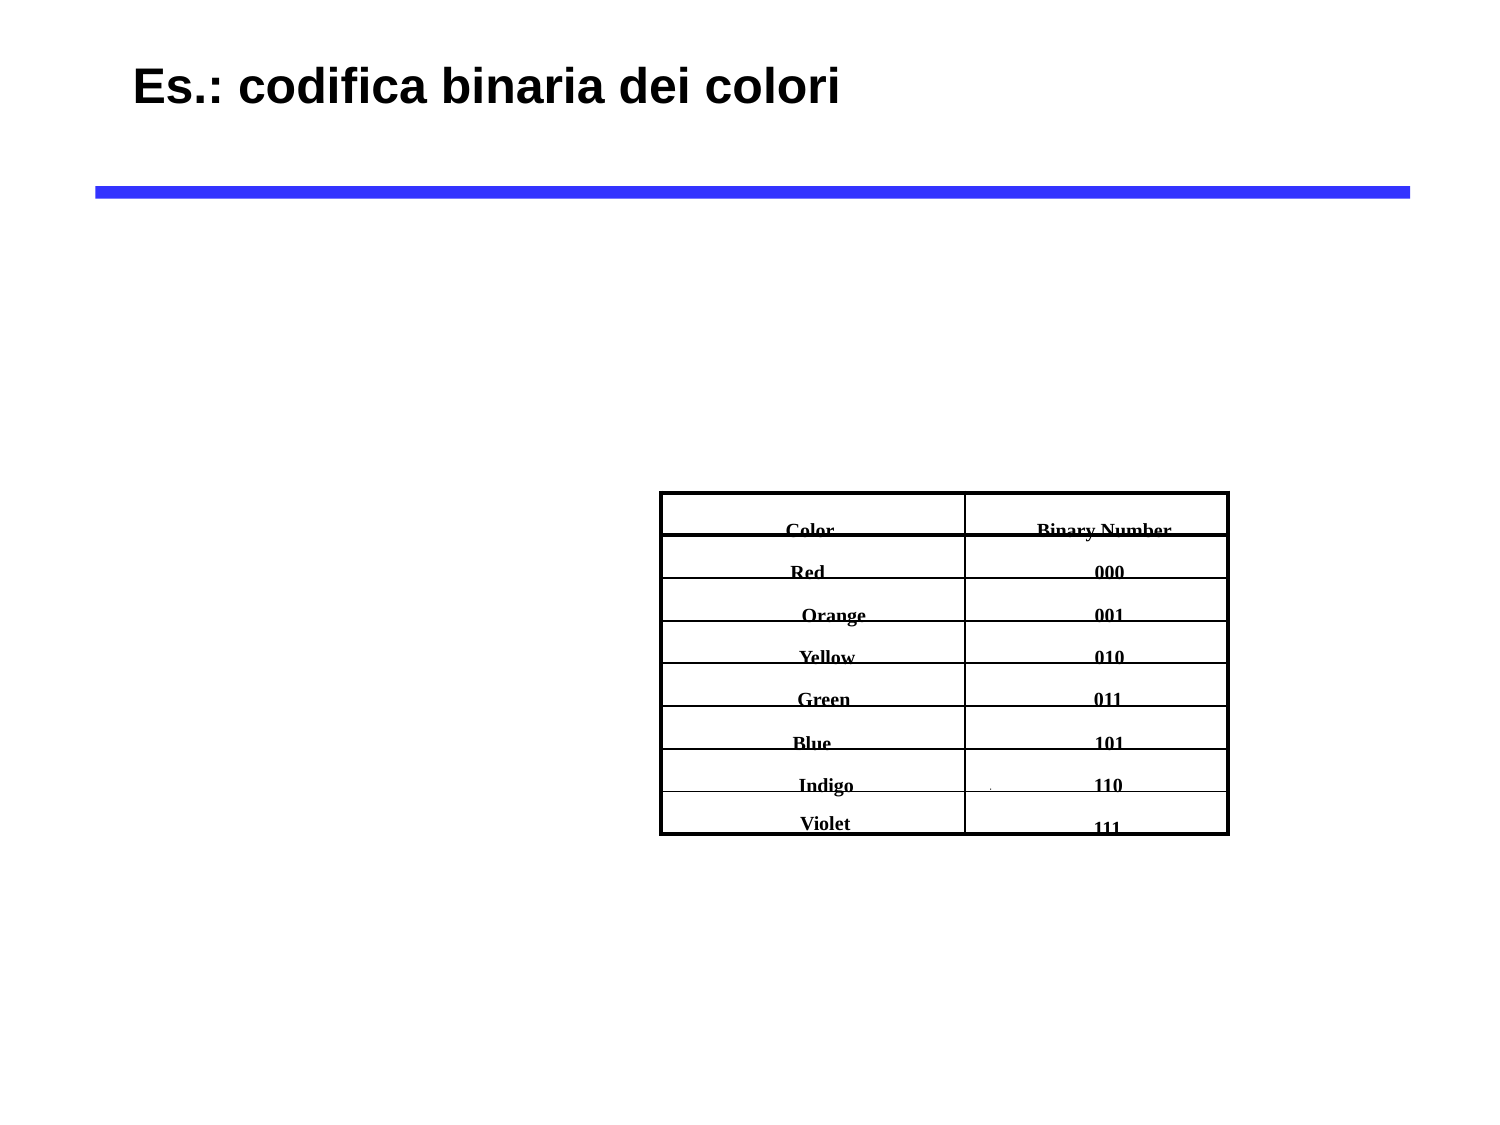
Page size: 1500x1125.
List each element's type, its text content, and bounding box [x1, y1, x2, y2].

table_cell [663, 579, 964, 620]
table_cell [966, 664, 981, 705]
table_header [966, 495, 983, 533]
table_cell [966, 622, 981, 662]
table_cell [966, 707, 981, 748]
table_cell [966, 537, 981, 577]
table_cell [966, 750, 981, 791]
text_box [986, 493, 1244, 838]
table_cell [663, 537, 964, 577]
table_cell [663, 707, 964, 748]
table_cell [966, 792, 981, 832]
table_cell [663, 664, 964, 705]
table_cell [663, 622, 964, 662]
table_cell [966, 579, 981, 620]
table_cell [663, 750, 964, 791]
table_cell [663, 792, 964, 832]
title Es.: codifica binaria dei colori [117, 0, 1393, 168]
table_header [663, 495, 964, 533]
